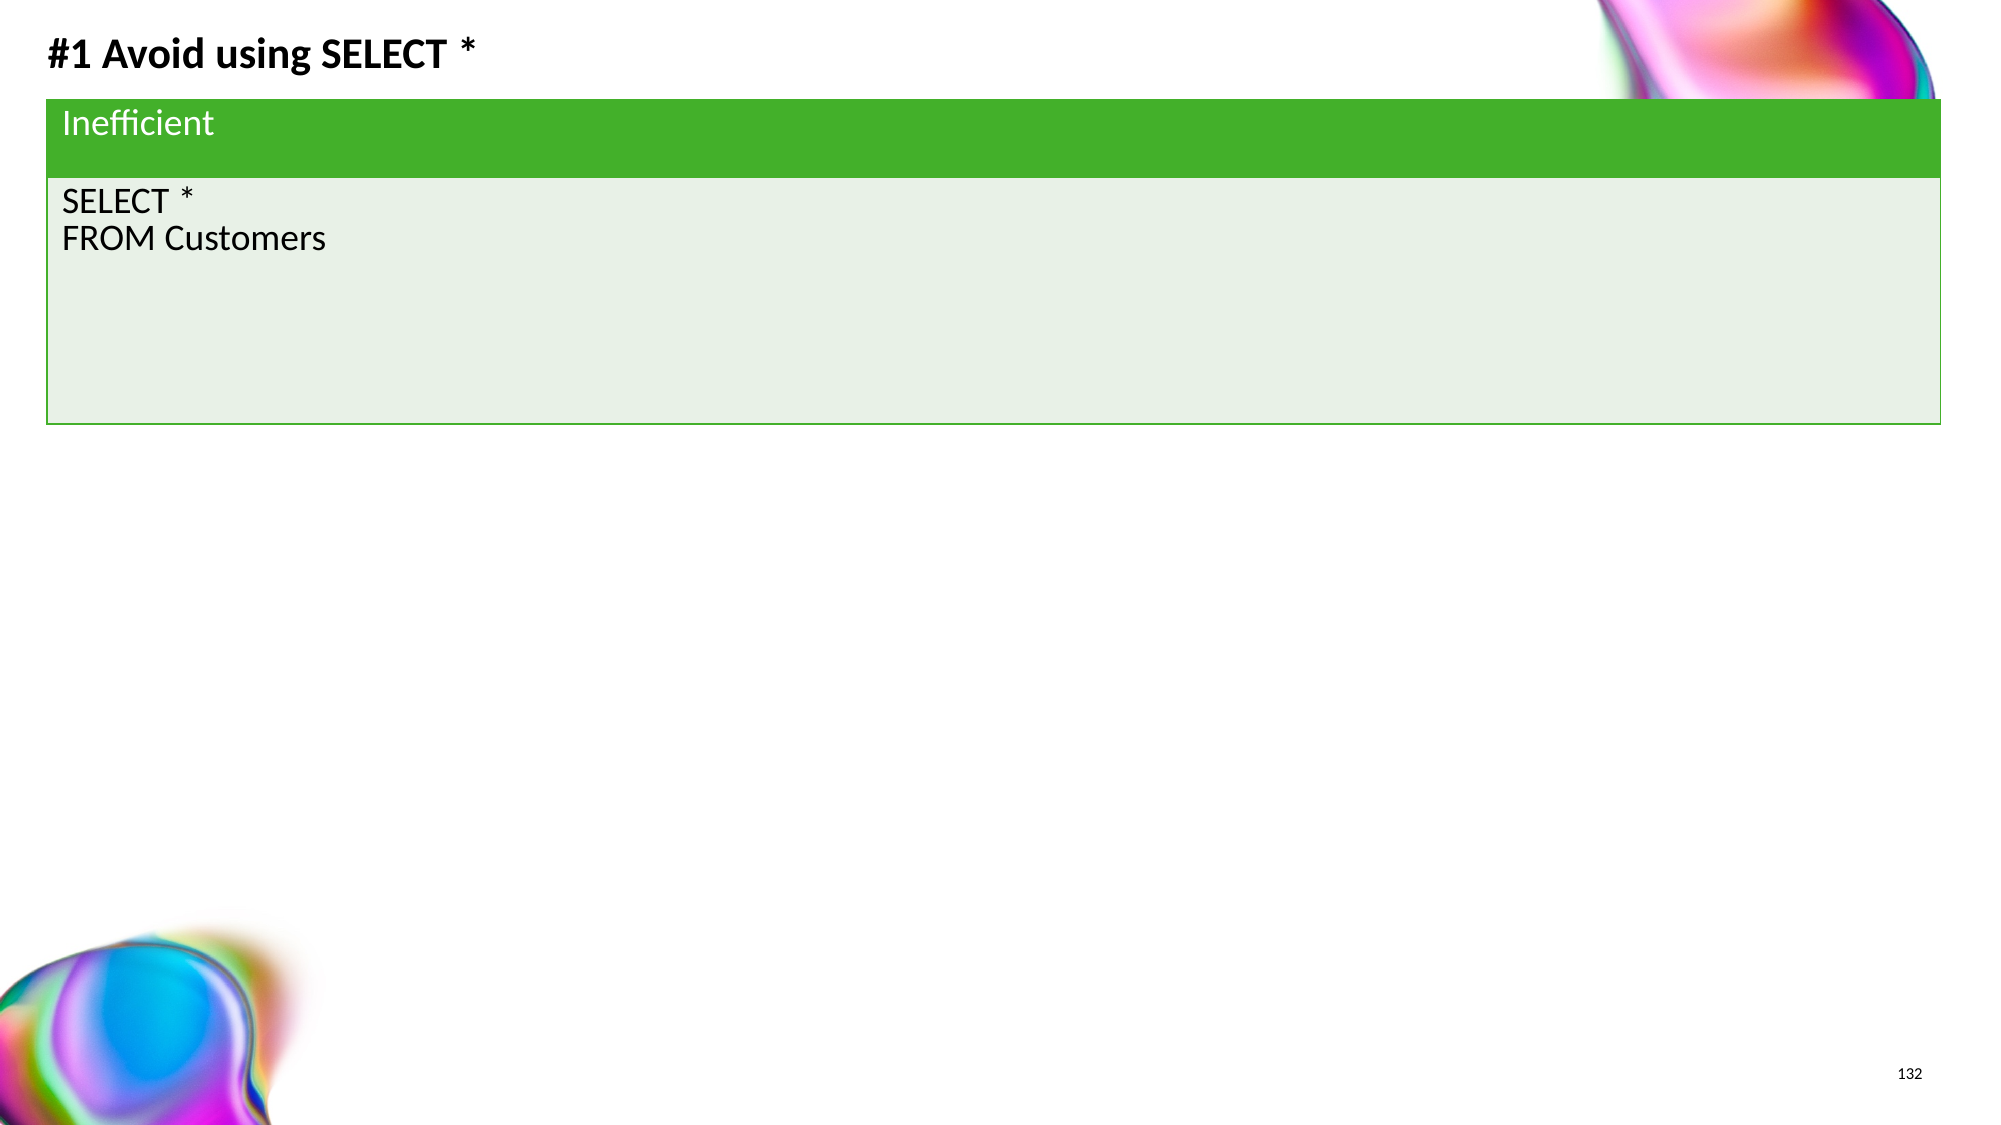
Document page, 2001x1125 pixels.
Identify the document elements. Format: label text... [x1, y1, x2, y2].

title #1 Avoid using SELECT * [47, 24, 1400, 100]
picture [1190, 0, 2000, 269]
table_header Inefficient [48, 101, 1940, 177]
table_cell SELECT * FROM Customers [48, 178, 1940, 423]
picture [0, 746, 456, 1125]
